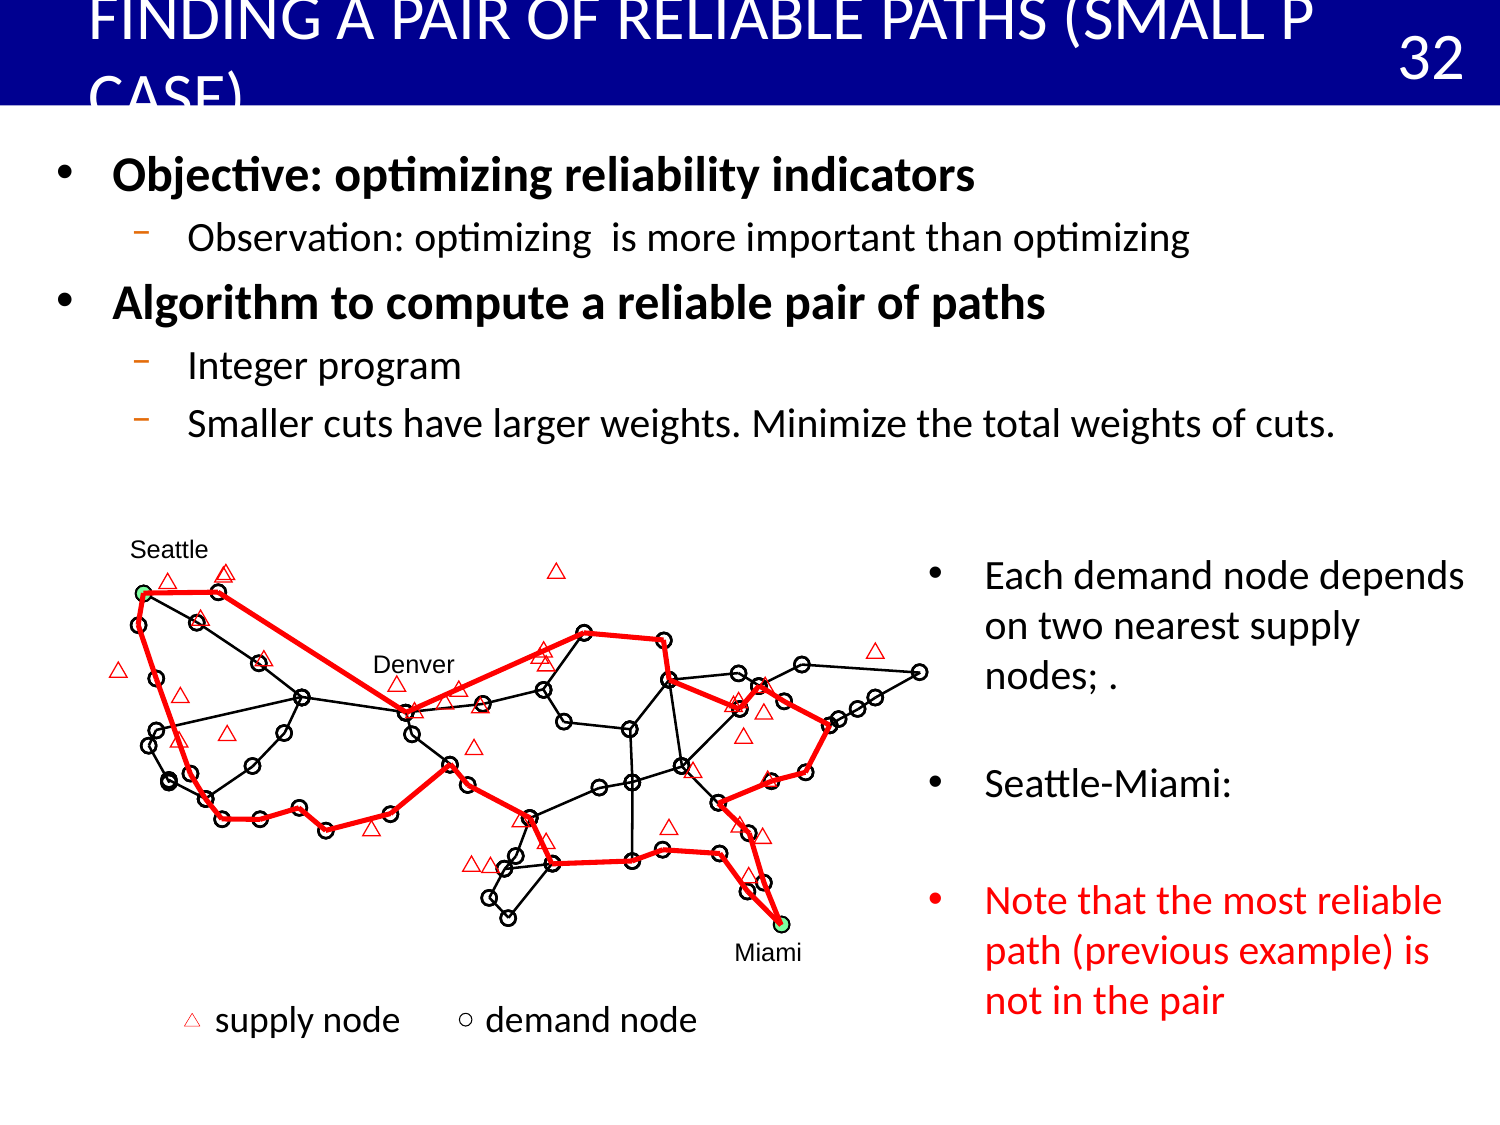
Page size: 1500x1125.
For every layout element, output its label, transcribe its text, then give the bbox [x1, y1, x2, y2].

picture [0, 373, 1150, 1125]
title Finding a pair of reliable paths (Small P case) [41, 9, 1363, 97]
slide_number 32 [1246, 28, 1480, 79]
